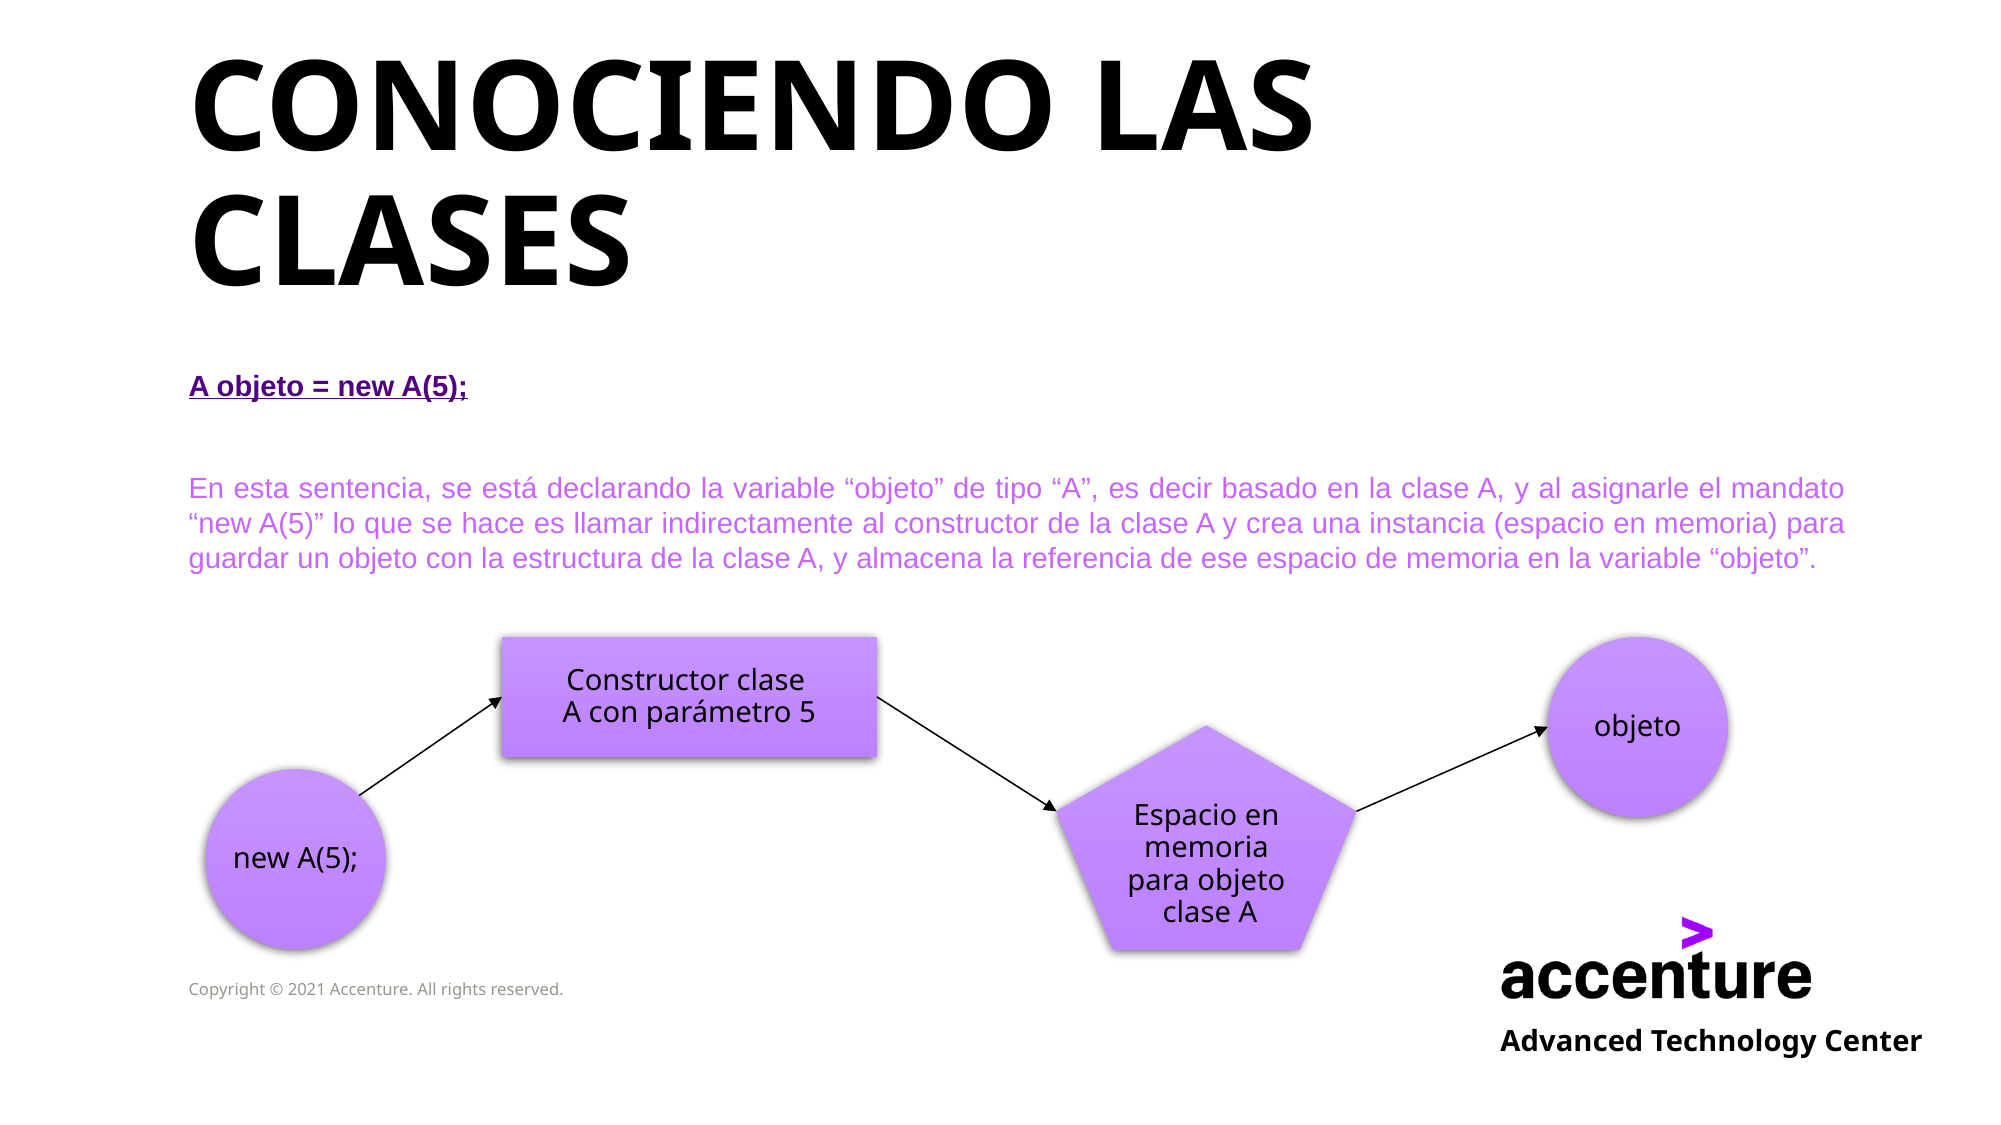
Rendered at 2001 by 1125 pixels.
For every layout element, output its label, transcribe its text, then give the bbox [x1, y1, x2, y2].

text_box Constructor clase A con parámetro 5 [501, 636, 877, 757]
text_box objeto [1547, 636, 1728, 817]
title CONOCIENDO LAS CLASES [188, 30, 1501, 313]
text_box new A(5); [205, 769, 386, 950]
text_box En esta sentencia, se está declarando la variable “objeto” de tipo “A”, es decir basado en la clase A, y al asignarle el mandato “new A(5)” lo que se hace es llamar indirectamente al constructor de la clase A y crea una instancia (espacio en memoria) para guardar un objeto con la estructura de la clase A, y almacena la referencia de ese espacio de memoria en la variable “objeto”. [188, 427, 1848, 612]
text_box Espacio en memoria para objeto clase A [1056, 725, 1356, 951]
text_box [359, 696, 502, 796]
picture [1501, 916, 1811, 999]
text_box A objeto = new A(5); [188, 367, 655, 398]
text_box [876, 696, 1057, 812]
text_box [1356, 726, 1548, 812]
